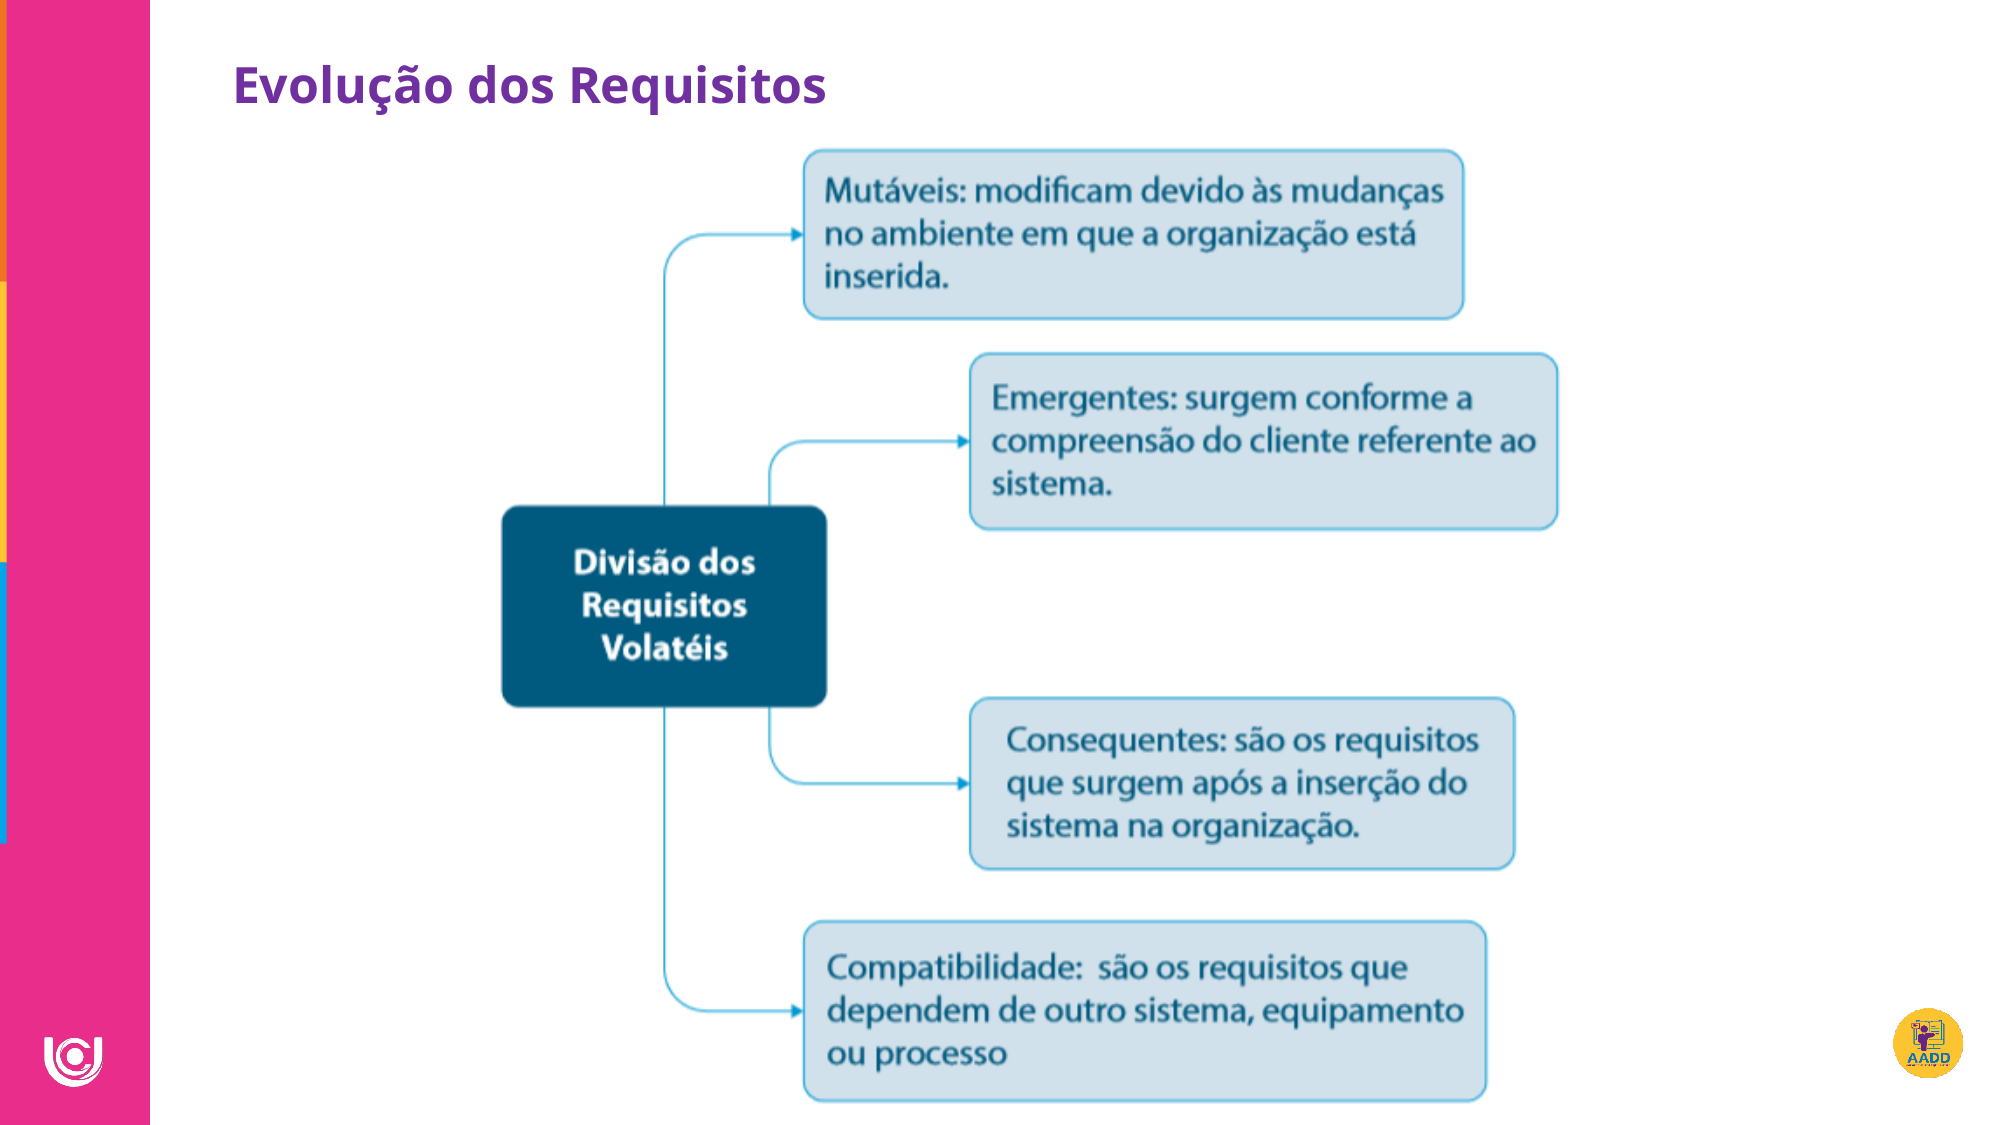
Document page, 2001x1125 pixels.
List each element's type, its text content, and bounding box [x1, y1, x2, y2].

picture [495, 134, 1582, 1125]
picture [44, 1037, 106, 1088]
list Evolução dos Requisitos [179, 16, 1898, 126]
picture [1893, 1008, 1963, 1078]
